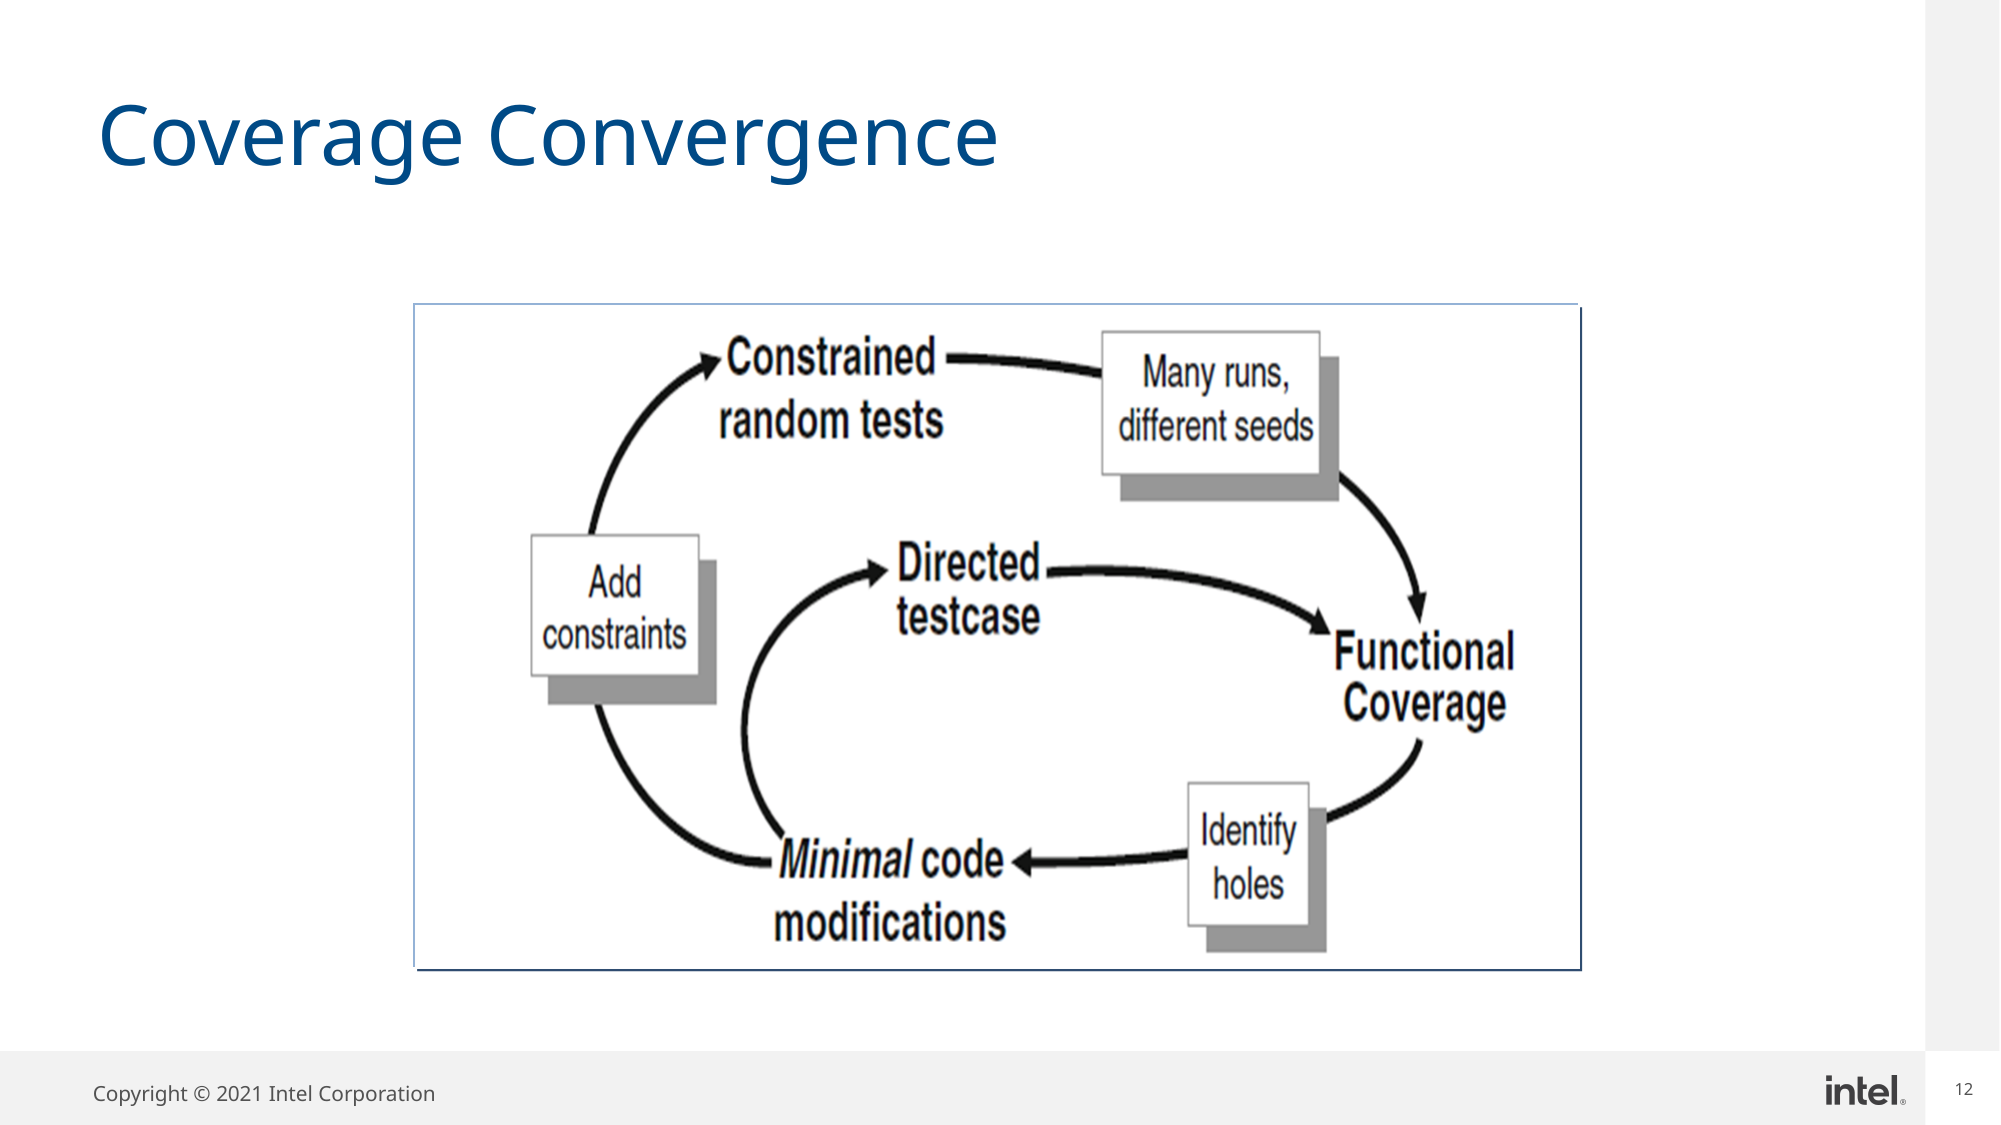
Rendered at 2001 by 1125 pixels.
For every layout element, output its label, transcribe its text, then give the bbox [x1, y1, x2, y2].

title Coverage Convergence [96, 93, 1898, 240]
picture [1826, 1075, 1906, 1105]
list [411, 302, 1583, 973]
